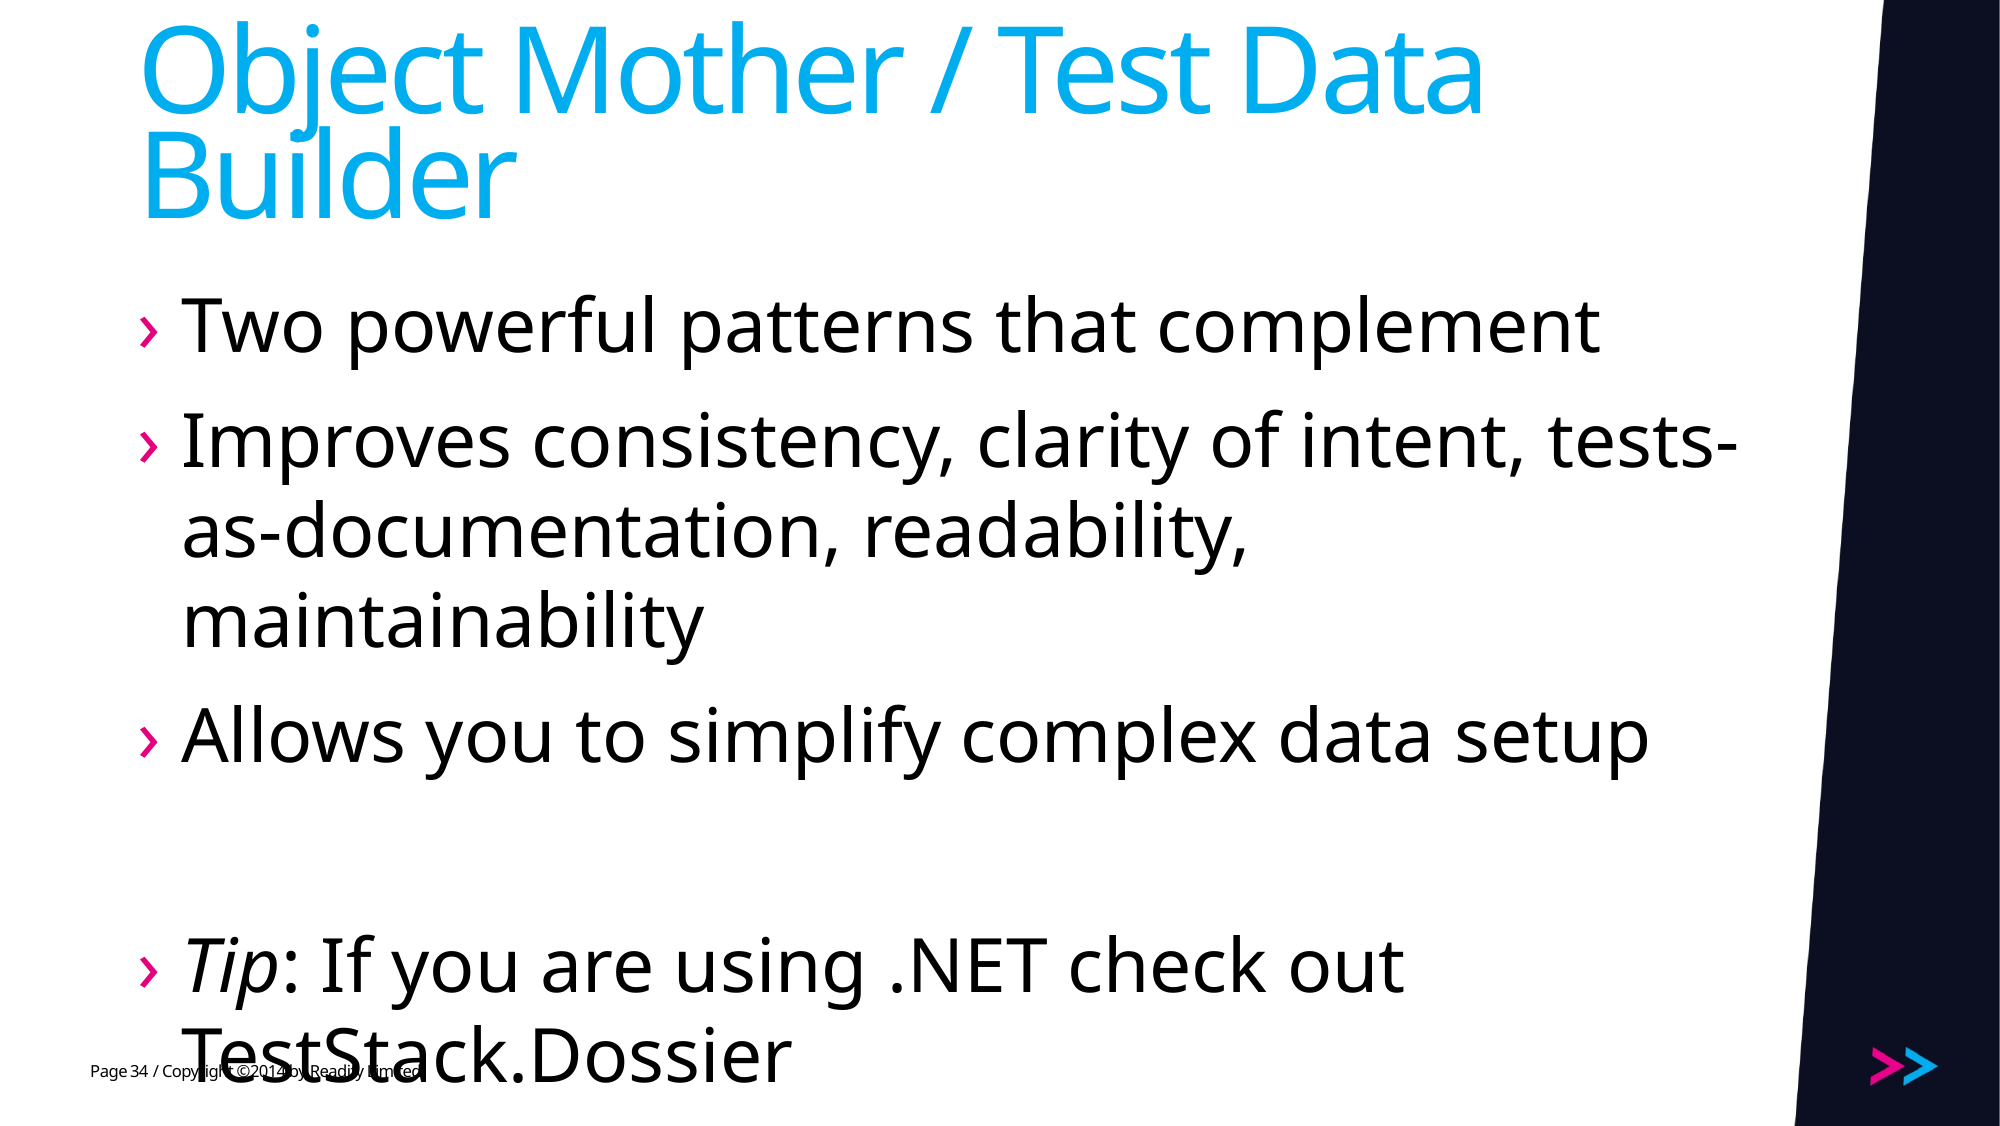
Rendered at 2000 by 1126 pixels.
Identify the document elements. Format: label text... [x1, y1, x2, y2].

title Object Mother / Test Data Builder [137, 54, 1786, 243]
list Two powerful patterns that complement Improves consistency, clarity of intent, tests-as-documentation, readability, maintainability Allows you to simplify complex data setup Tip: If you are using .NET check out TestStack.Dossier [137, 277, 1786, 1021]
picture [0, 0, 2000, 1126]
slide_number 34 [130, 1061, 166, 1113]
footer / Copyright ©2014 by Readify Limited [166, 1061, 1504, 1113]
